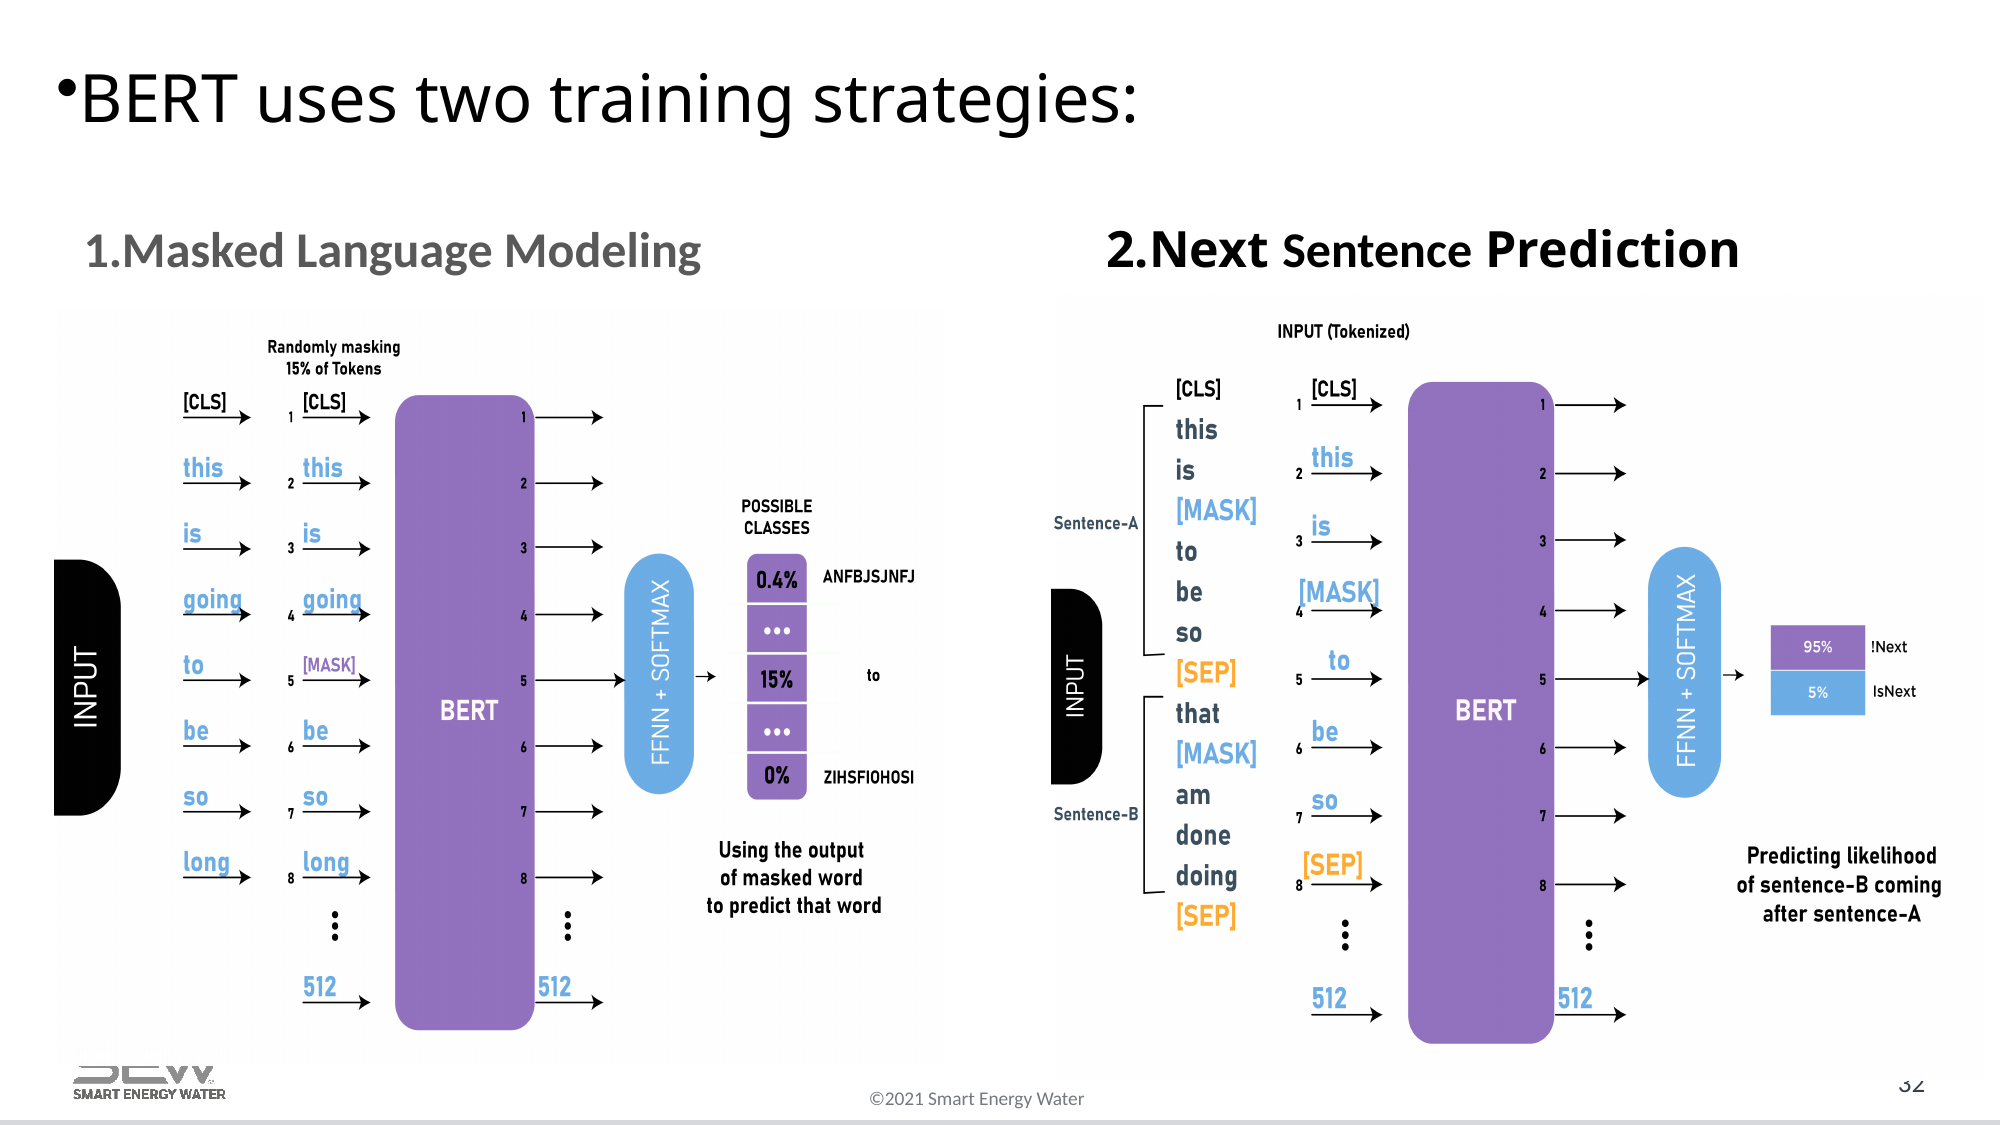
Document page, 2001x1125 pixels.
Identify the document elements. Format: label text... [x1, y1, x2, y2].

picture [1050, 292, 1983, 1081]
title 1.Masked Language Modeling [68, 210, 1292, 319]
text_box BERT uses two training strategies: [40, 48, 1222, 264]
picture [53, 309, 944, 1113]
text_box 2.Next Sentence Prediction [1292, 210, 1983, 292]
